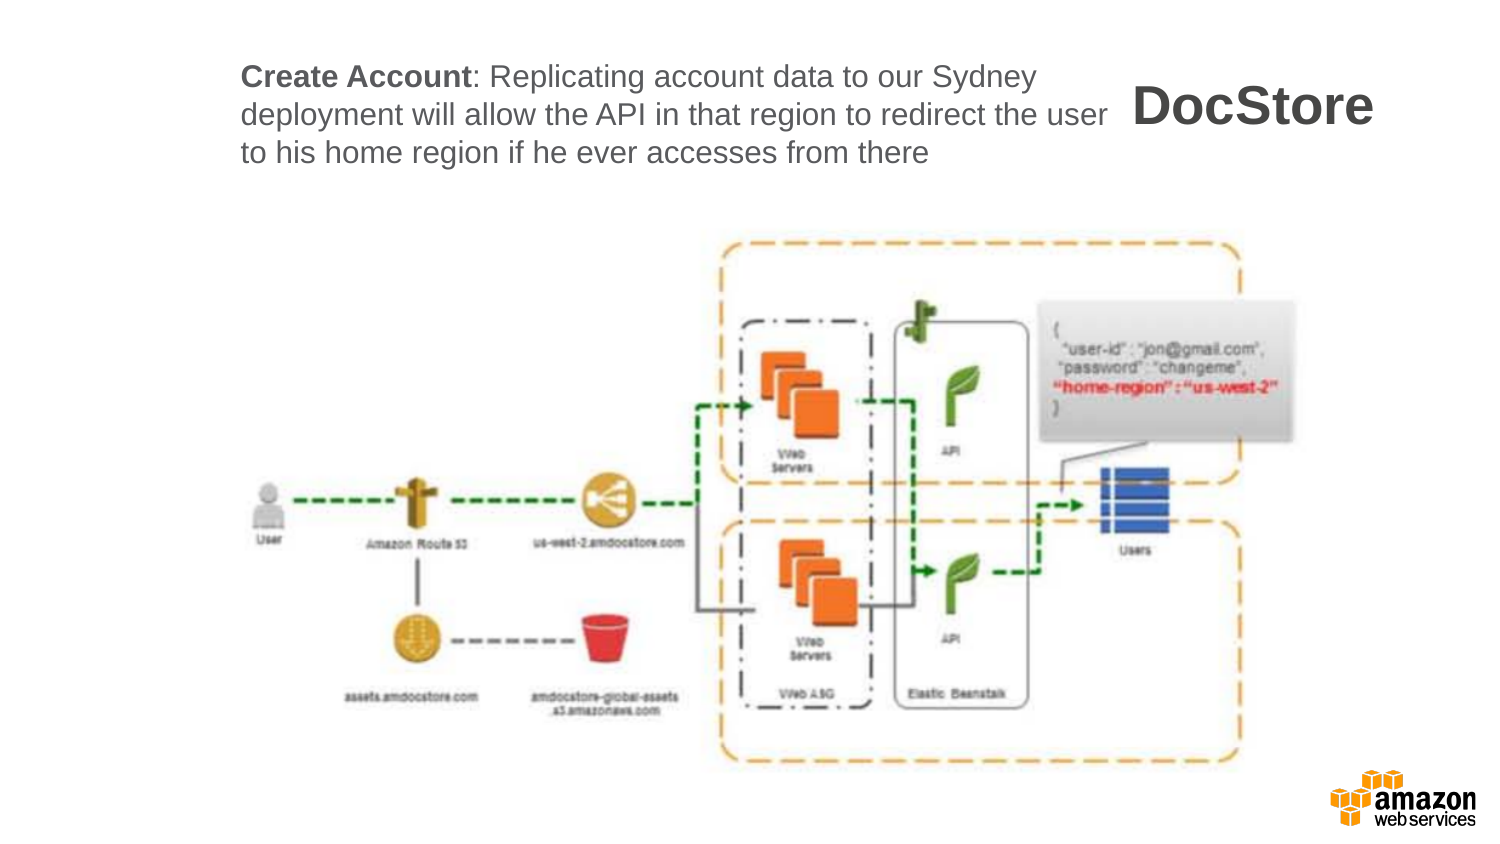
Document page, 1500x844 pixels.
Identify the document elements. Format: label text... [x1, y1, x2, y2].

title DocStore [1134, 62, 1402, 160]
picture [207, 224, 1321, 780]
list Create Account: Replicating account data to our Sydney deployment will allow the API in that region to redirect the user to his home region if he ever accesses from there [225, 48, 1134, 179]
